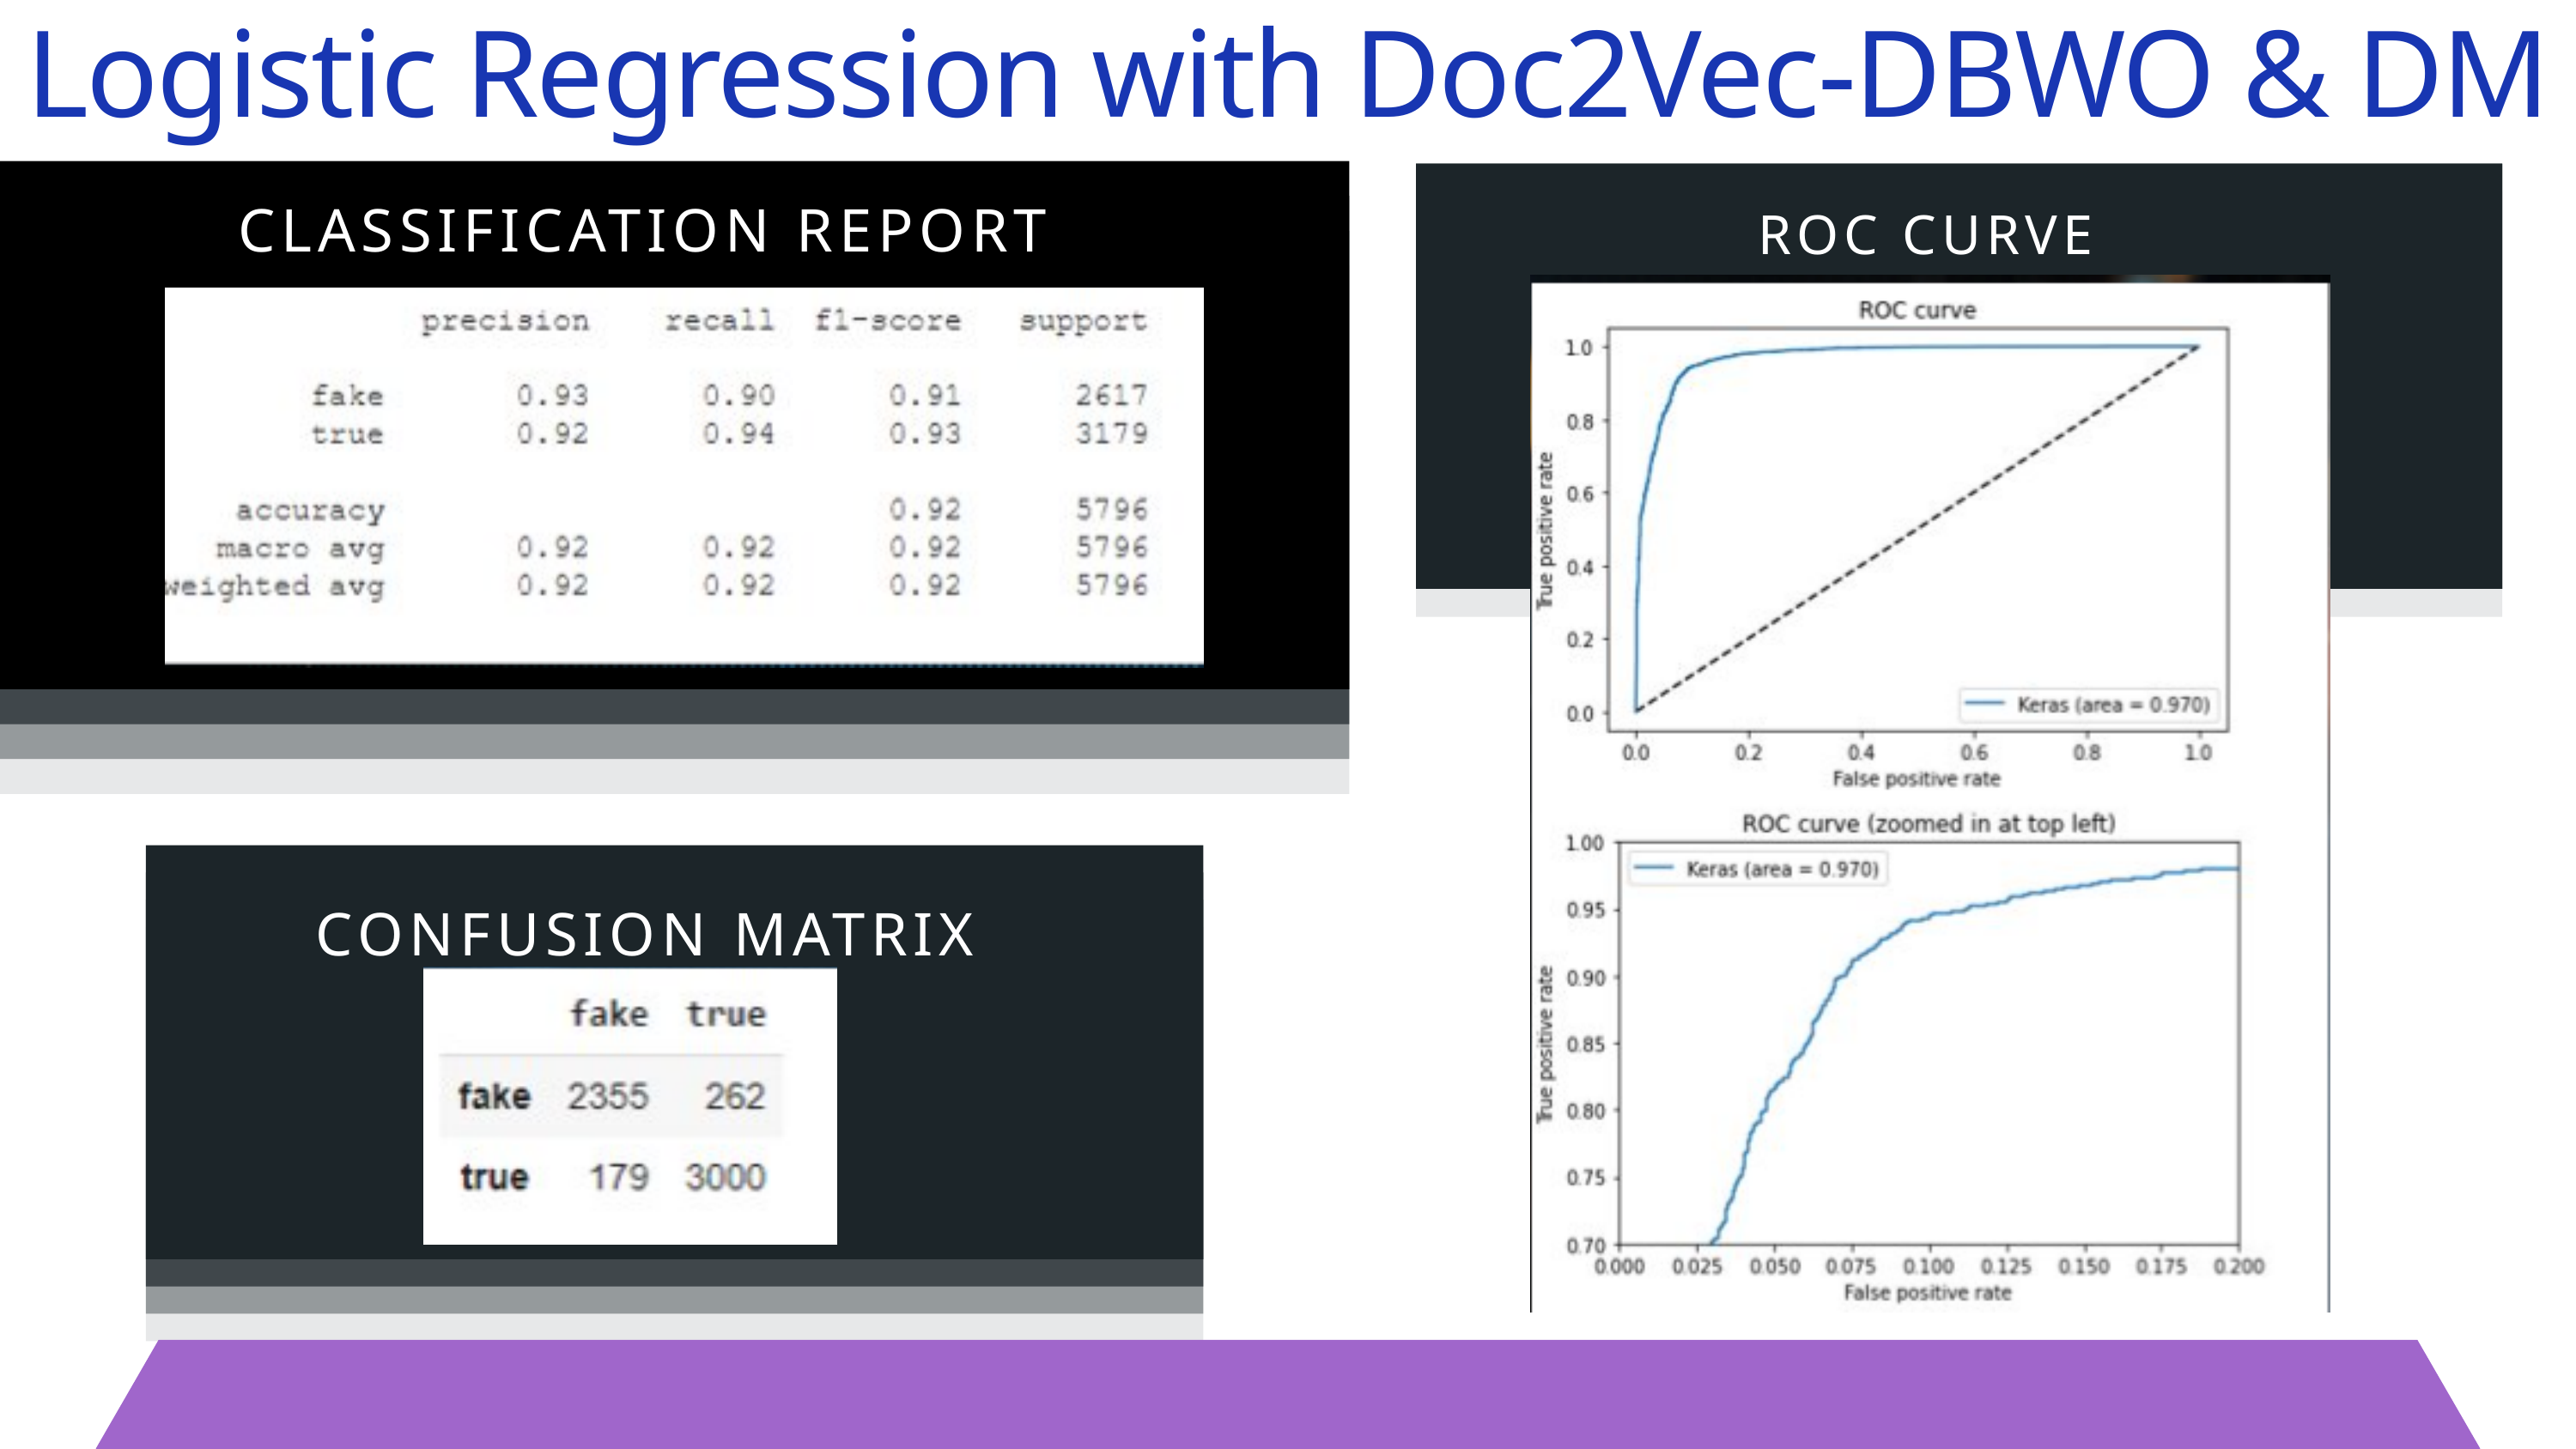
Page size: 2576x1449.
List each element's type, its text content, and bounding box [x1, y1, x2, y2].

text_box [1416, 163, 2503, 589]
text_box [95, 1339, 2481, 1449]
picture [1530, 275, 2331, 1313]
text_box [0, 161, 1350, 795]
picture [423, 966, 837, 1245]
text_box ROC CURVE​ [1758, 190, 2203, 265]
text_box Logistic Regression with Doc2Vec-DBWO & DM [0, 0, 2576, 142]
text_box [2334, 589, 2503, 617]
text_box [145, 845, 1204, 1339]
picture [164, 287, 1204, 668]
text_box [1416, 589, 1526, 617]
